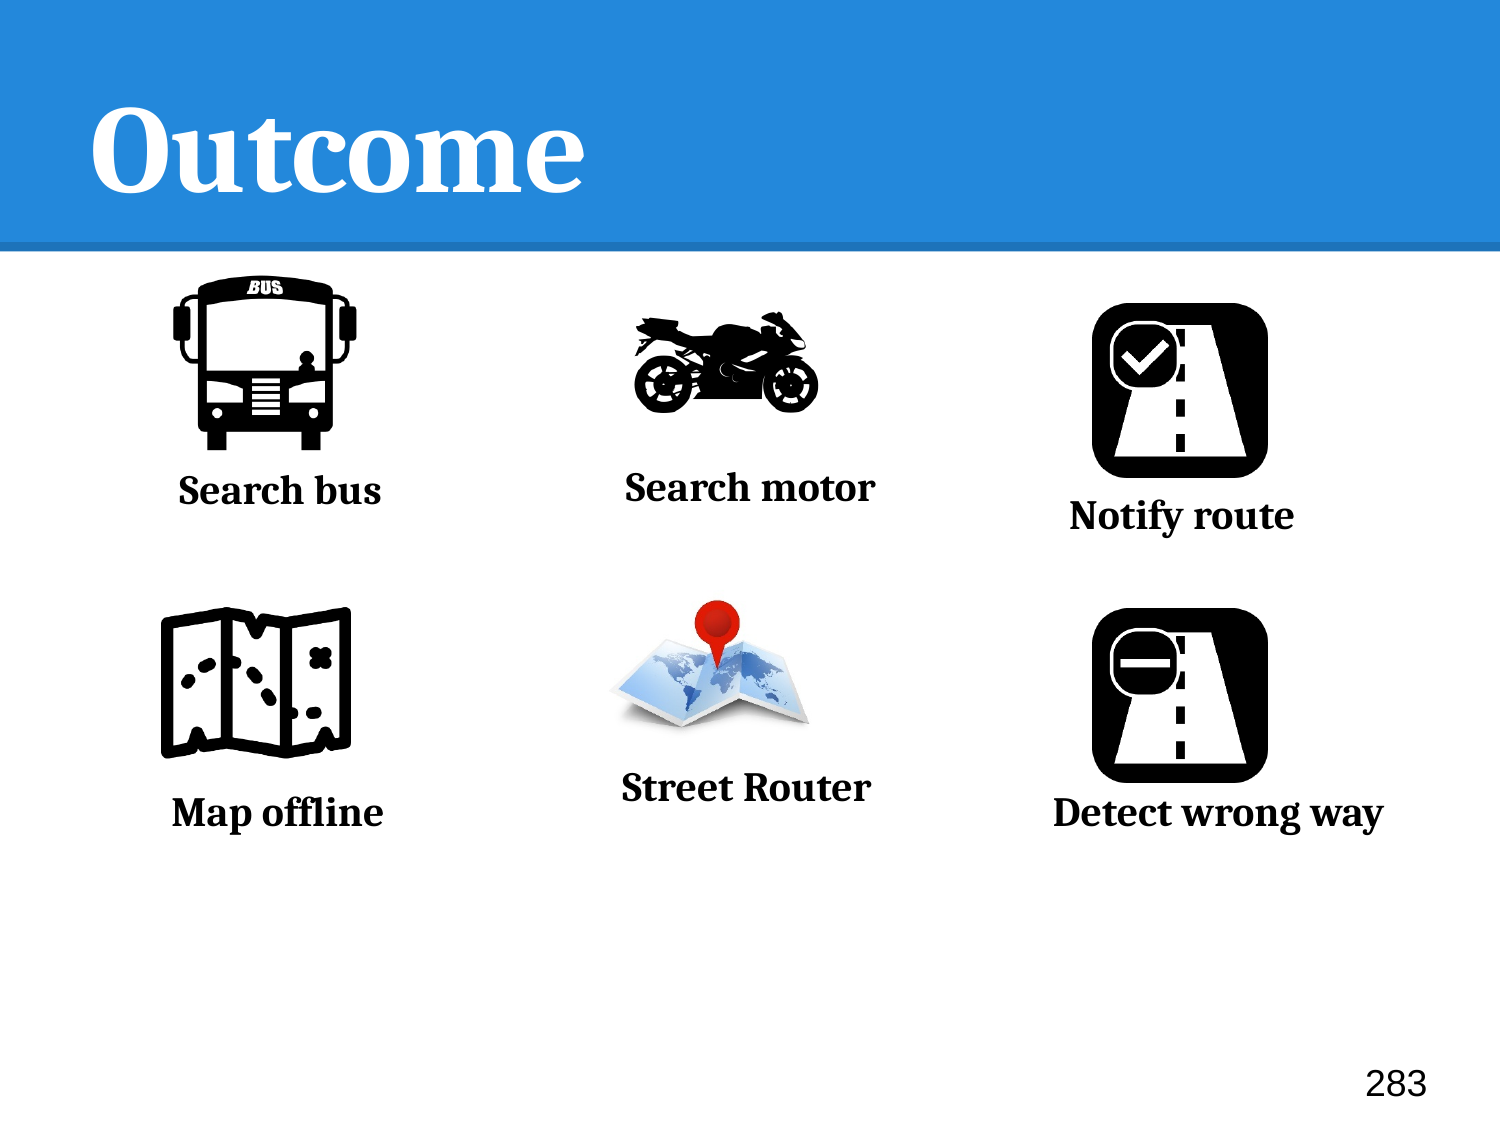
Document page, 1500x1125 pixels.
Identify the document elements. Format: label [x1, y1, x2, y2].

text_box [1046, 302, 1319, 547]
text_box [598, 568, 896, 819]
text_box [151, 587, 405, 844]
text_box [606, 269, 896, 519]
slide_number [1350, 1038, 1494, 1125]
text_box [160, 269, 401, 522]
text_box [1024, 607, 1413, 843]
title [75, 45, 1425, 233]
